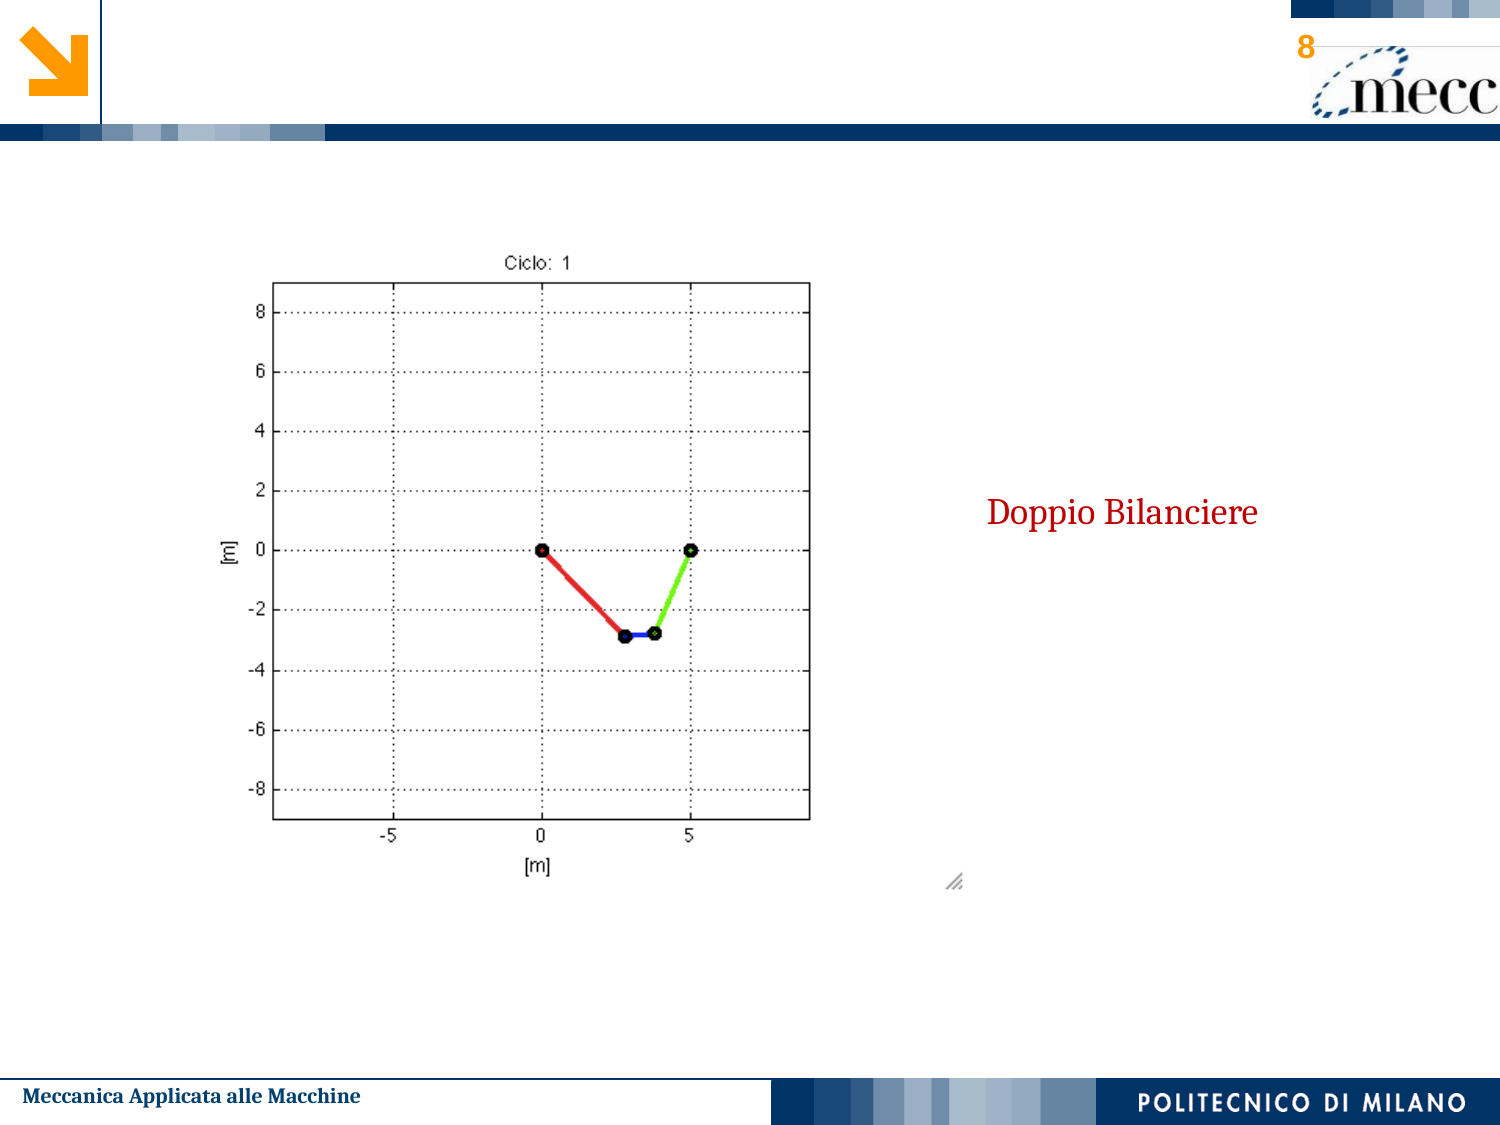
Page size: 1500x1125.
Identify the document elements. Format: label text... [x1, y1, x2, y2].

text_box Doppio Bilanciere [971, 479, 1274, 540]
picture [0, 1074, 1500, 1125]
slide_number 8 [1274, 24, 1493, 66]
picture [0, 0, 1500, 141]
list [88, 234, 964, 891]
